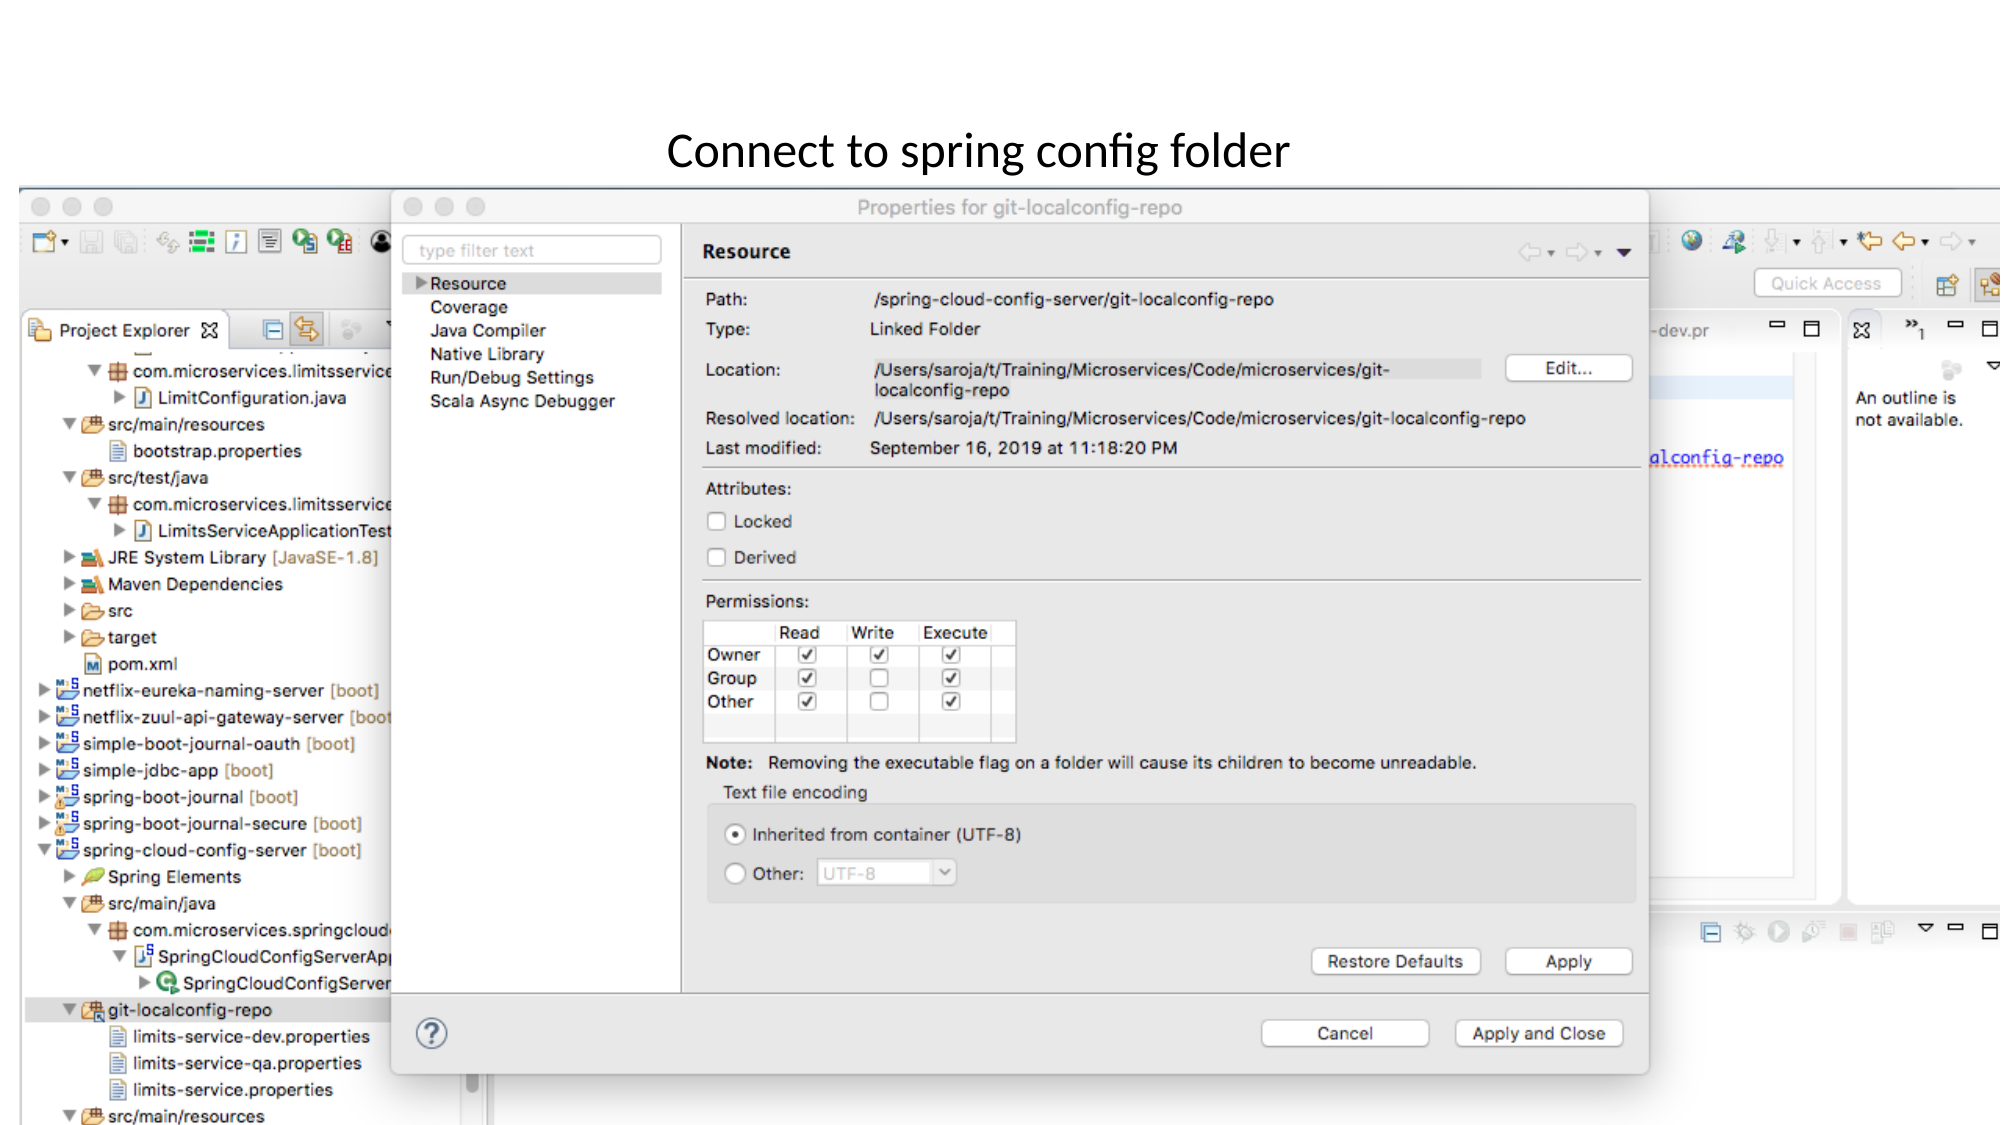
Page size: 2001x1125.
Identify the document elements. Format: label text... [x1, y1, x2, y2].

subtitle Connect to spring config folder [208, 116, 1750, 185]
picture [19, 185, 2000, 1125]
